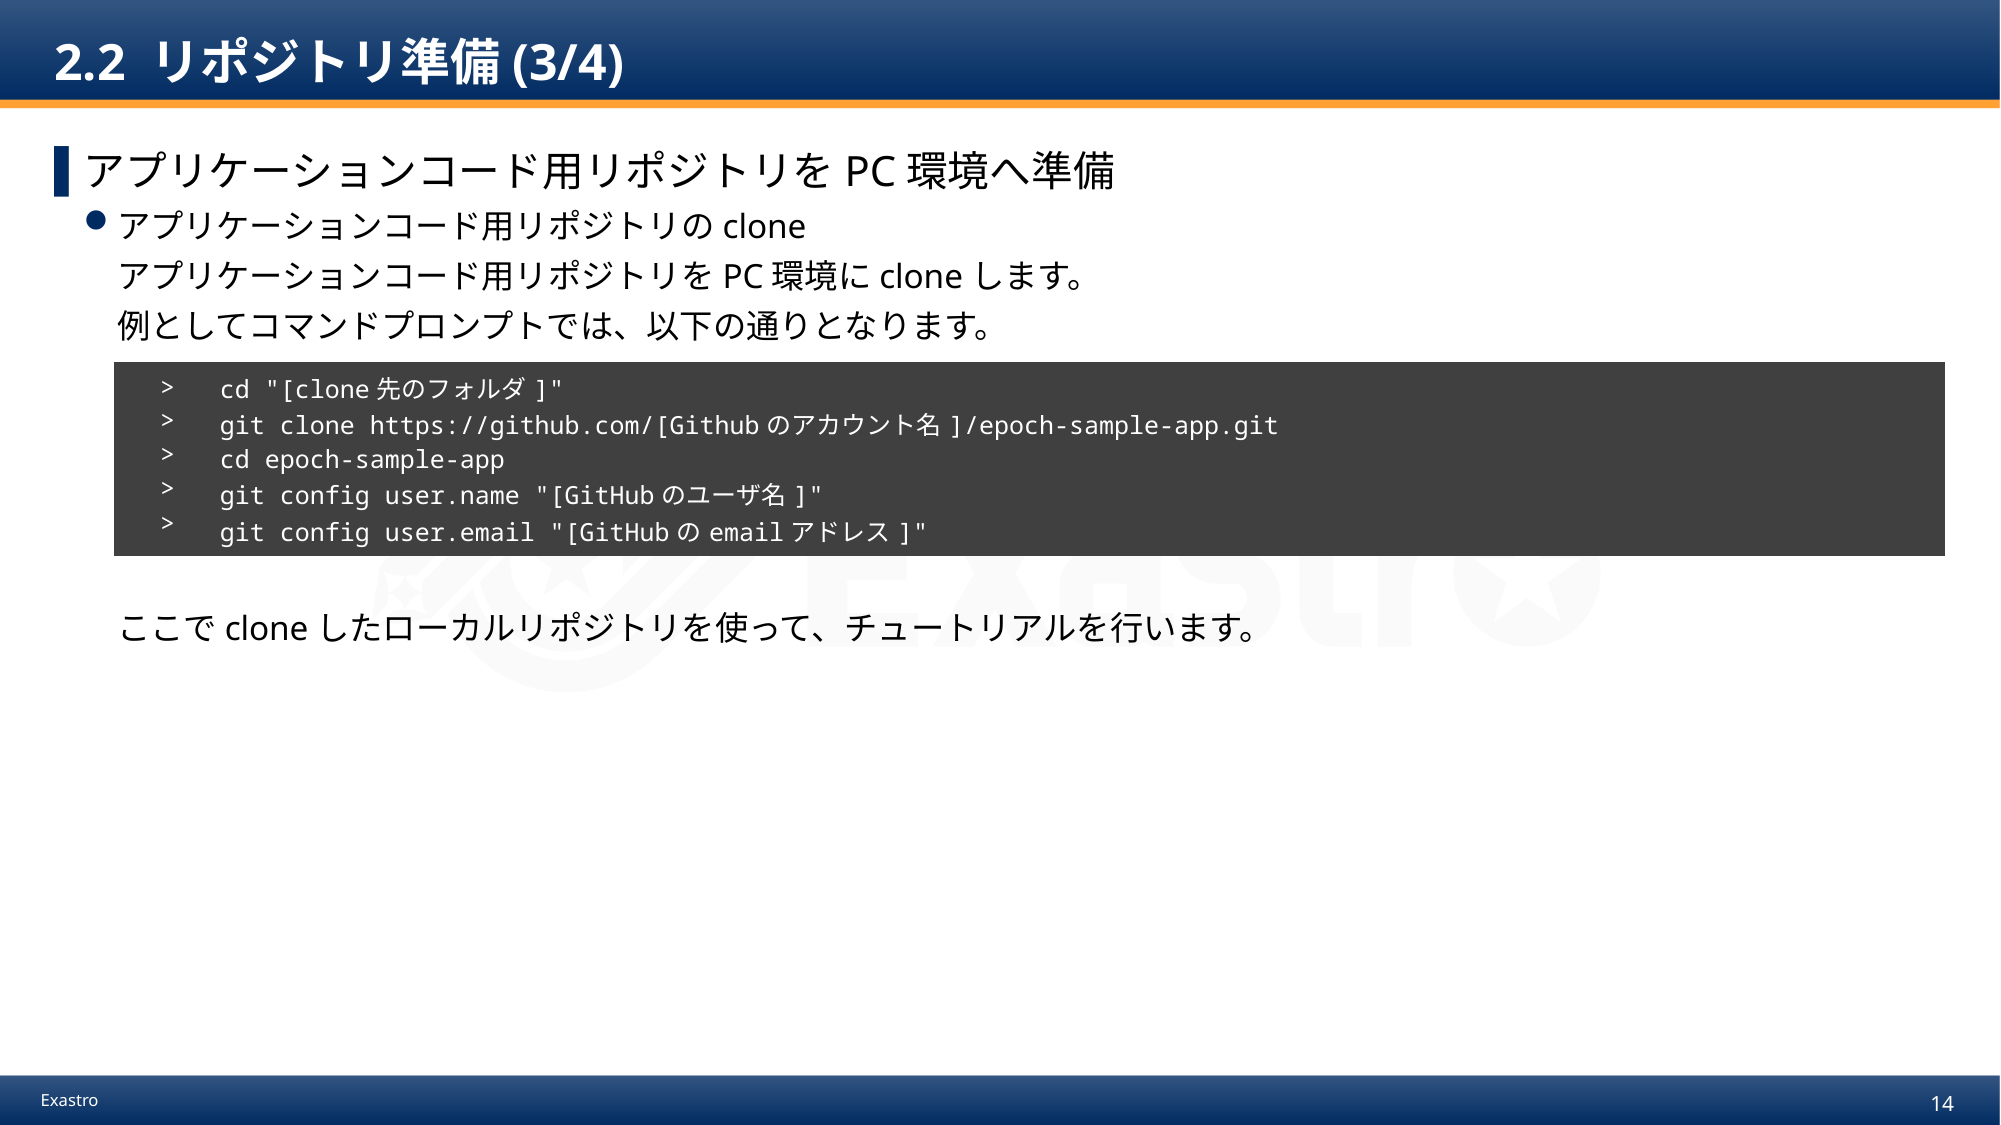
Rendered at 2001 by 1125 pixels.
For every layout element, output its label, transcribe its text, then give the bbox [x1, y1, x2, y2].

list アプリケーションコード用リポジトリをPC環境へ準備 アプリケーションコード用リポジトリのclone アプリケーションコード用リポジトリをPC環境にcloneします。 例としてコマンドプロンプトでは、以下の通りとなります。 ここでcloneしたローカルリポジトリを使って、チュートリアルを行います。 [39, 137, 1961, 1071]
table_header > > > > > [114, 362, 190, 556]
table_header cd "[clone先のフォルダ]" git clone https://github.com/[Githubのアカウント名]/epoch-sample-app.git cd epoch-sample-app git config user.name "[GitHubのユーザ名]" git config user.email "[GitHubのemailアドレス]" [190, 362, 1945, 556]
picture [0, 0, 2000, 1125]
title 2.2 リポジトリ準備(3/4) [39, 18, 1961, 96]
